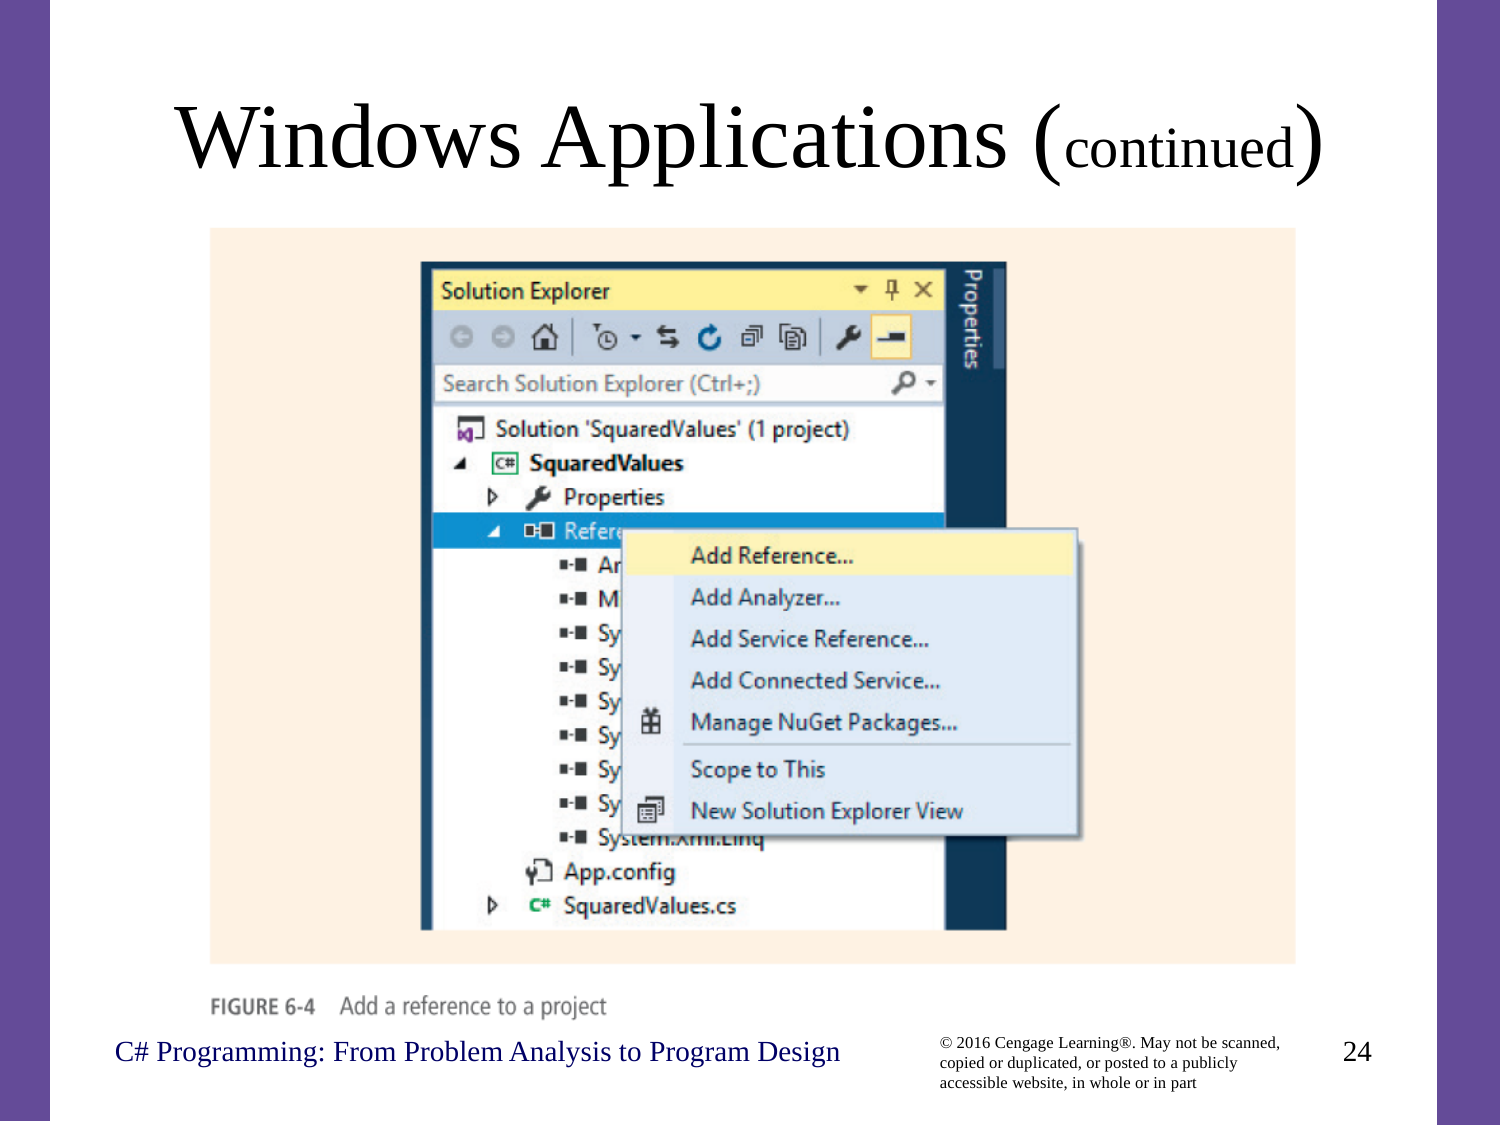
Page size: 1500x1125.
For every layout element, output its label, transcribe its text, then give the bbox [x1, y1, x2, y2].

footer C# Programming: From Problem Analysis to Program Design [99, 1024, 988, 1101]
title Windows Applications (continued) [112, 37, 1388, 225]
picture [1437, 0, 1500, 1125]
picture [0, 0, 50, 1121]
slide_number 24 [1074, 1024, 1388, 1101]
picture [206, 223, 1301, 1026]
